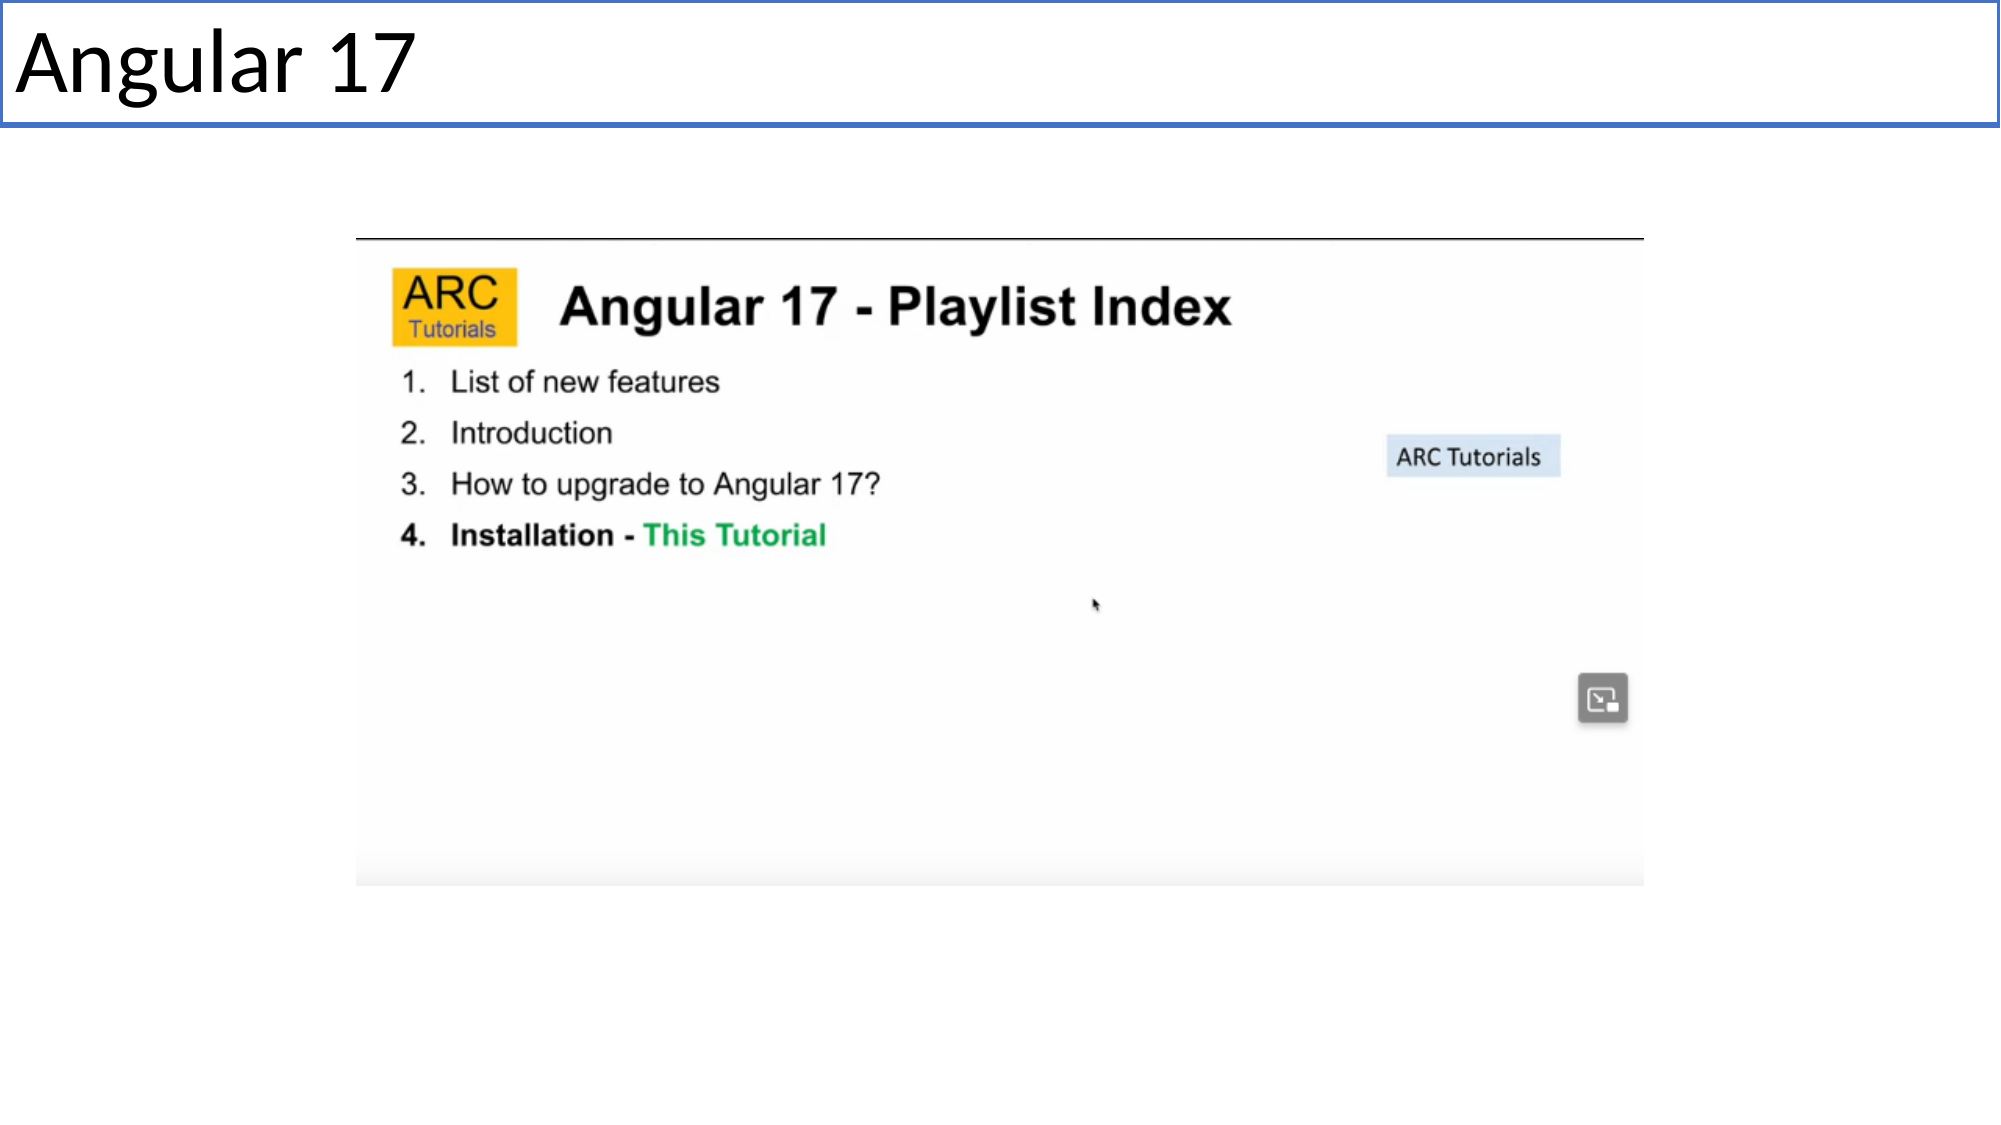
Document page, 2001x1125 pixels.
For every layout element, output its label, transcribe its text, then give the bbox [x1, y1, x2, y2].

title Angular 17 [0, 0, 2000, 126]
picture [356, 238, 1644, 886]
